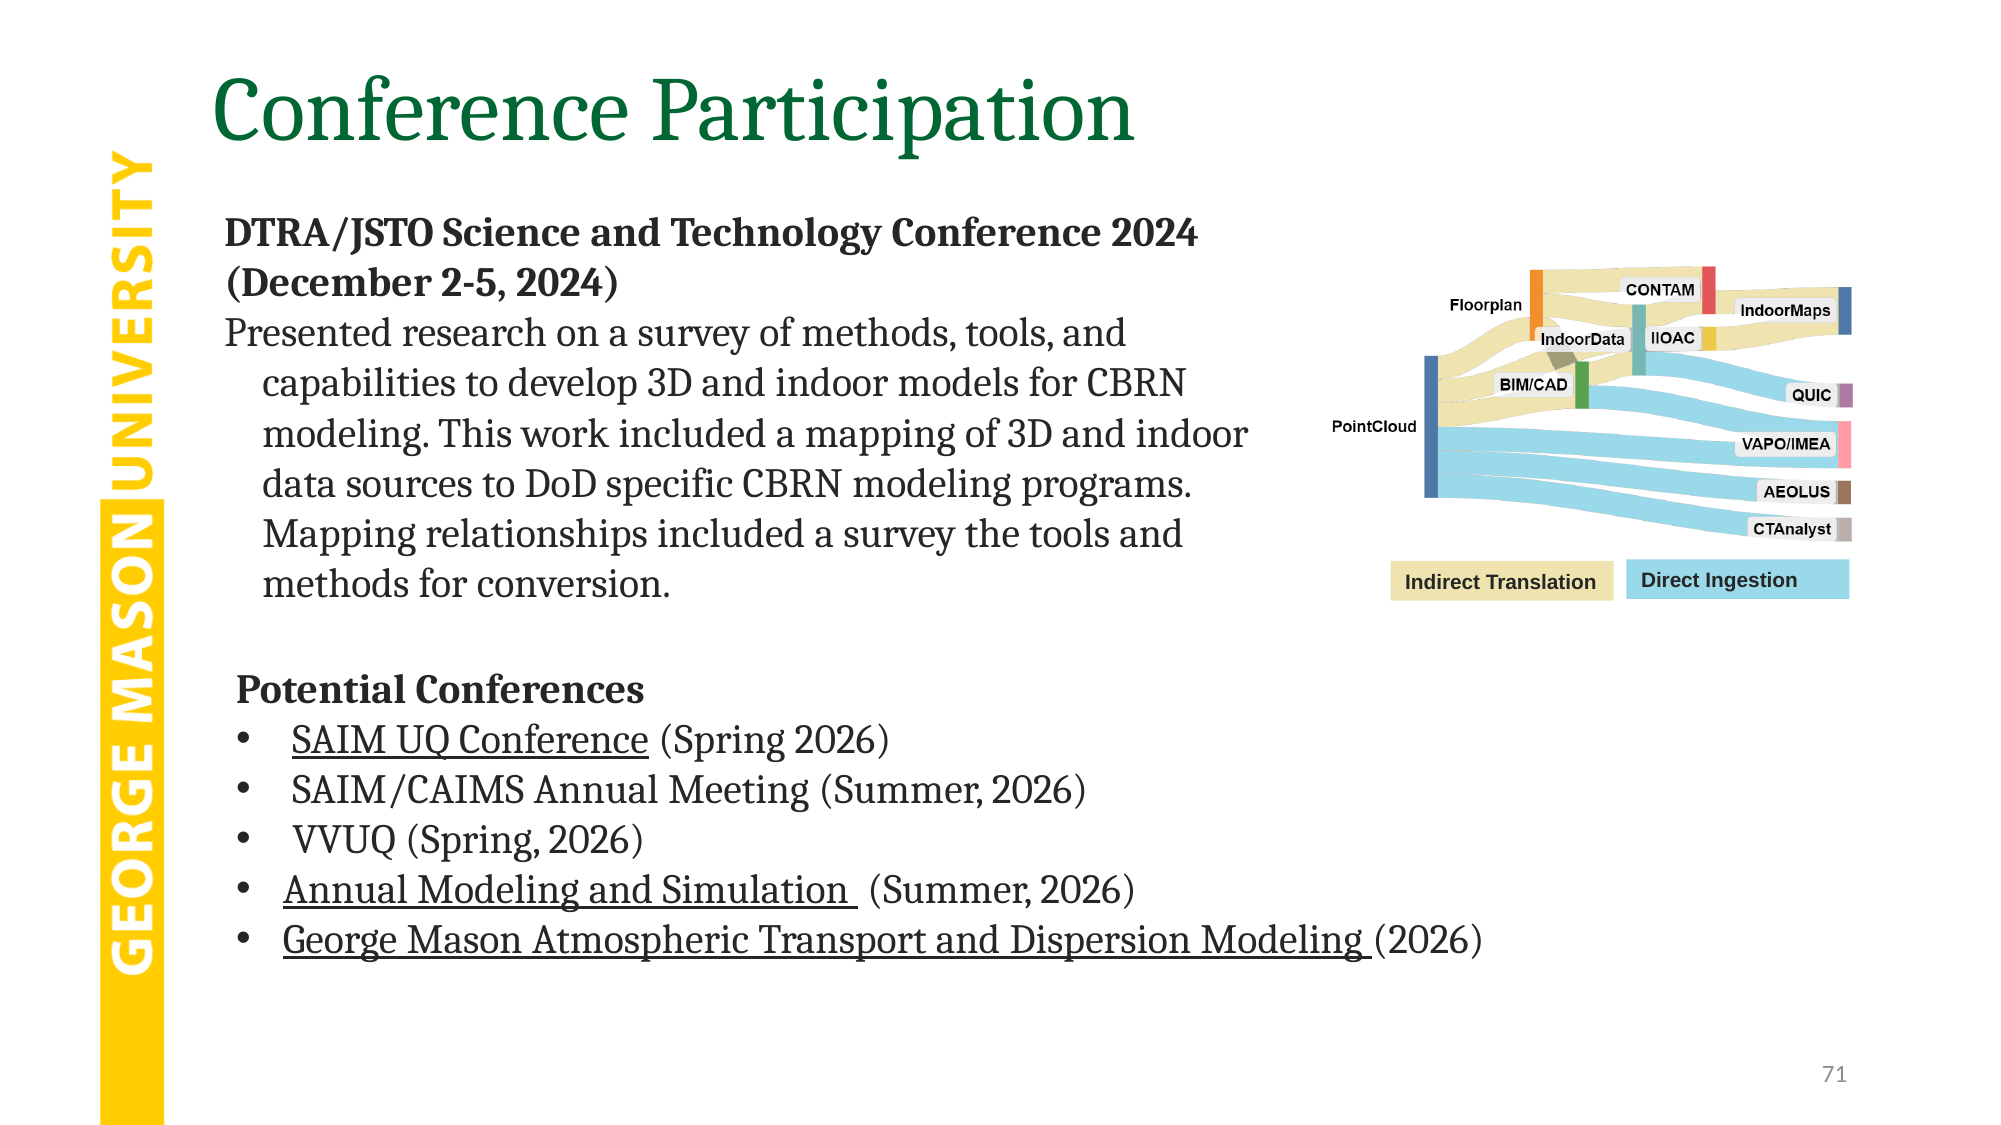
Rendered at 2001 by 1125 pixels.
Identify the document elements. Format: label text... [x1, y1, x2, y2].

text_box DTRA/JSTO Science and Technology Conference 2024 (December 2-5, 2024) Presented research on a survey of methods, tools, and capabilities to develop 3D and indoor models for CBRN modeling. This work included a mapping of 3D and indoor data sources to DoD specific CBRN modeling programs. Mapping relationships included a survey the tools and methods for conversion. [209, 197, 1284, 733]
text_box Potential Conferences SAIM UQ Conference (Spring 2026) SAIM/CAIMS Annual Meeting (Summer, 2026) VVUQ (Spring, 2026) Annual Modeling and Simulation (Summer, 2026) George Mason Atmospheric Transport and Dispersion Modeling (2026) [221, 654, 1863, 1015]
picture [74, 115, 188, 1125]
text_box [1330, 251, 1878, 602]
title Conference Participation [198, 25, 1838, 169]
slide_number 71 [1412, 1042, 1863, 1103]
